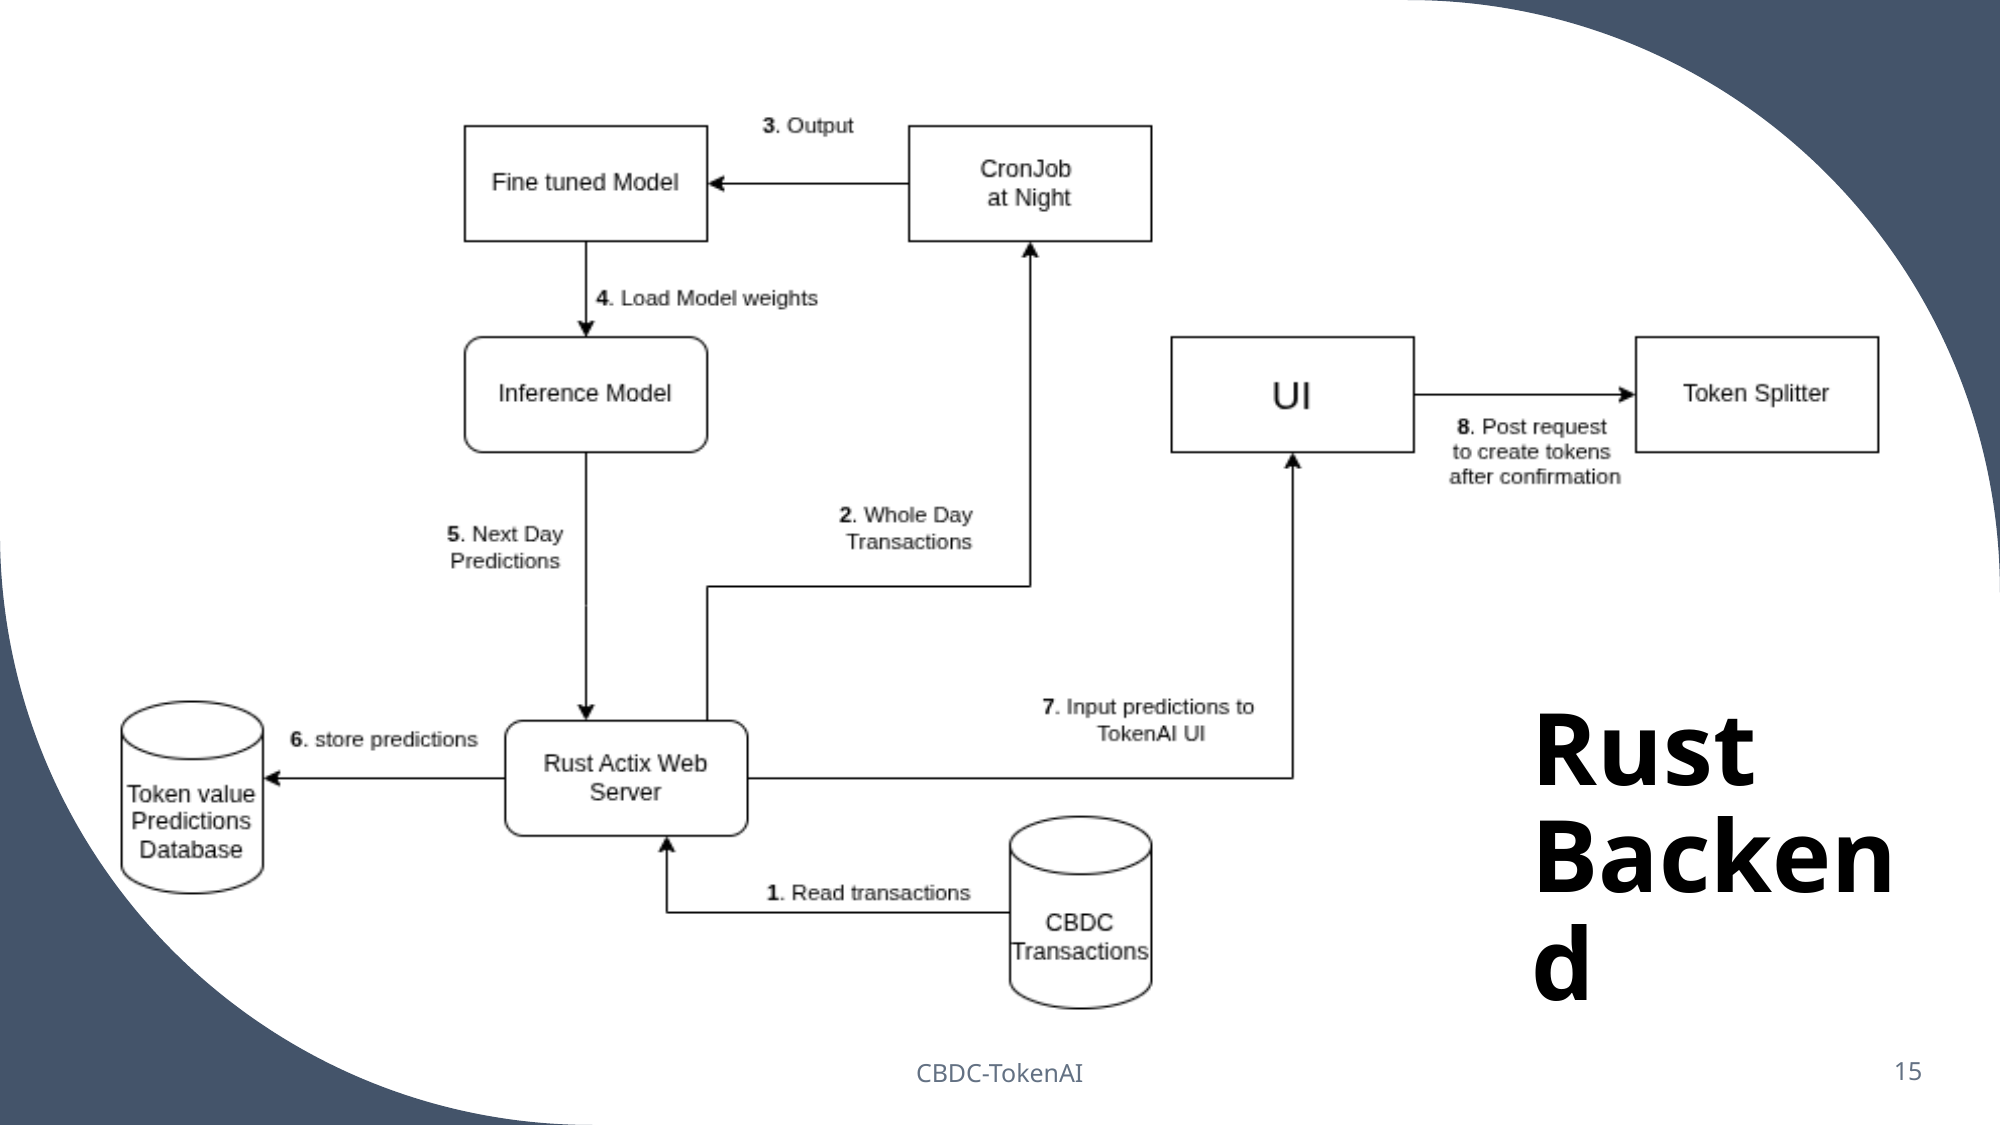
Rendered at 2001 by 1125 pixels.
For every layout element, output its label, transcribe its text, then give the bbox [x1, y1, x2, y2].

slide_number 15 [1665, 1042, 1938, 1103]
picture [0, 0, 2001, 1125]
footer CBDC-TokenAI [662, 1042, 1338, 1103]
text_box Rust Backend [1531, 812, 1937, 1030]
